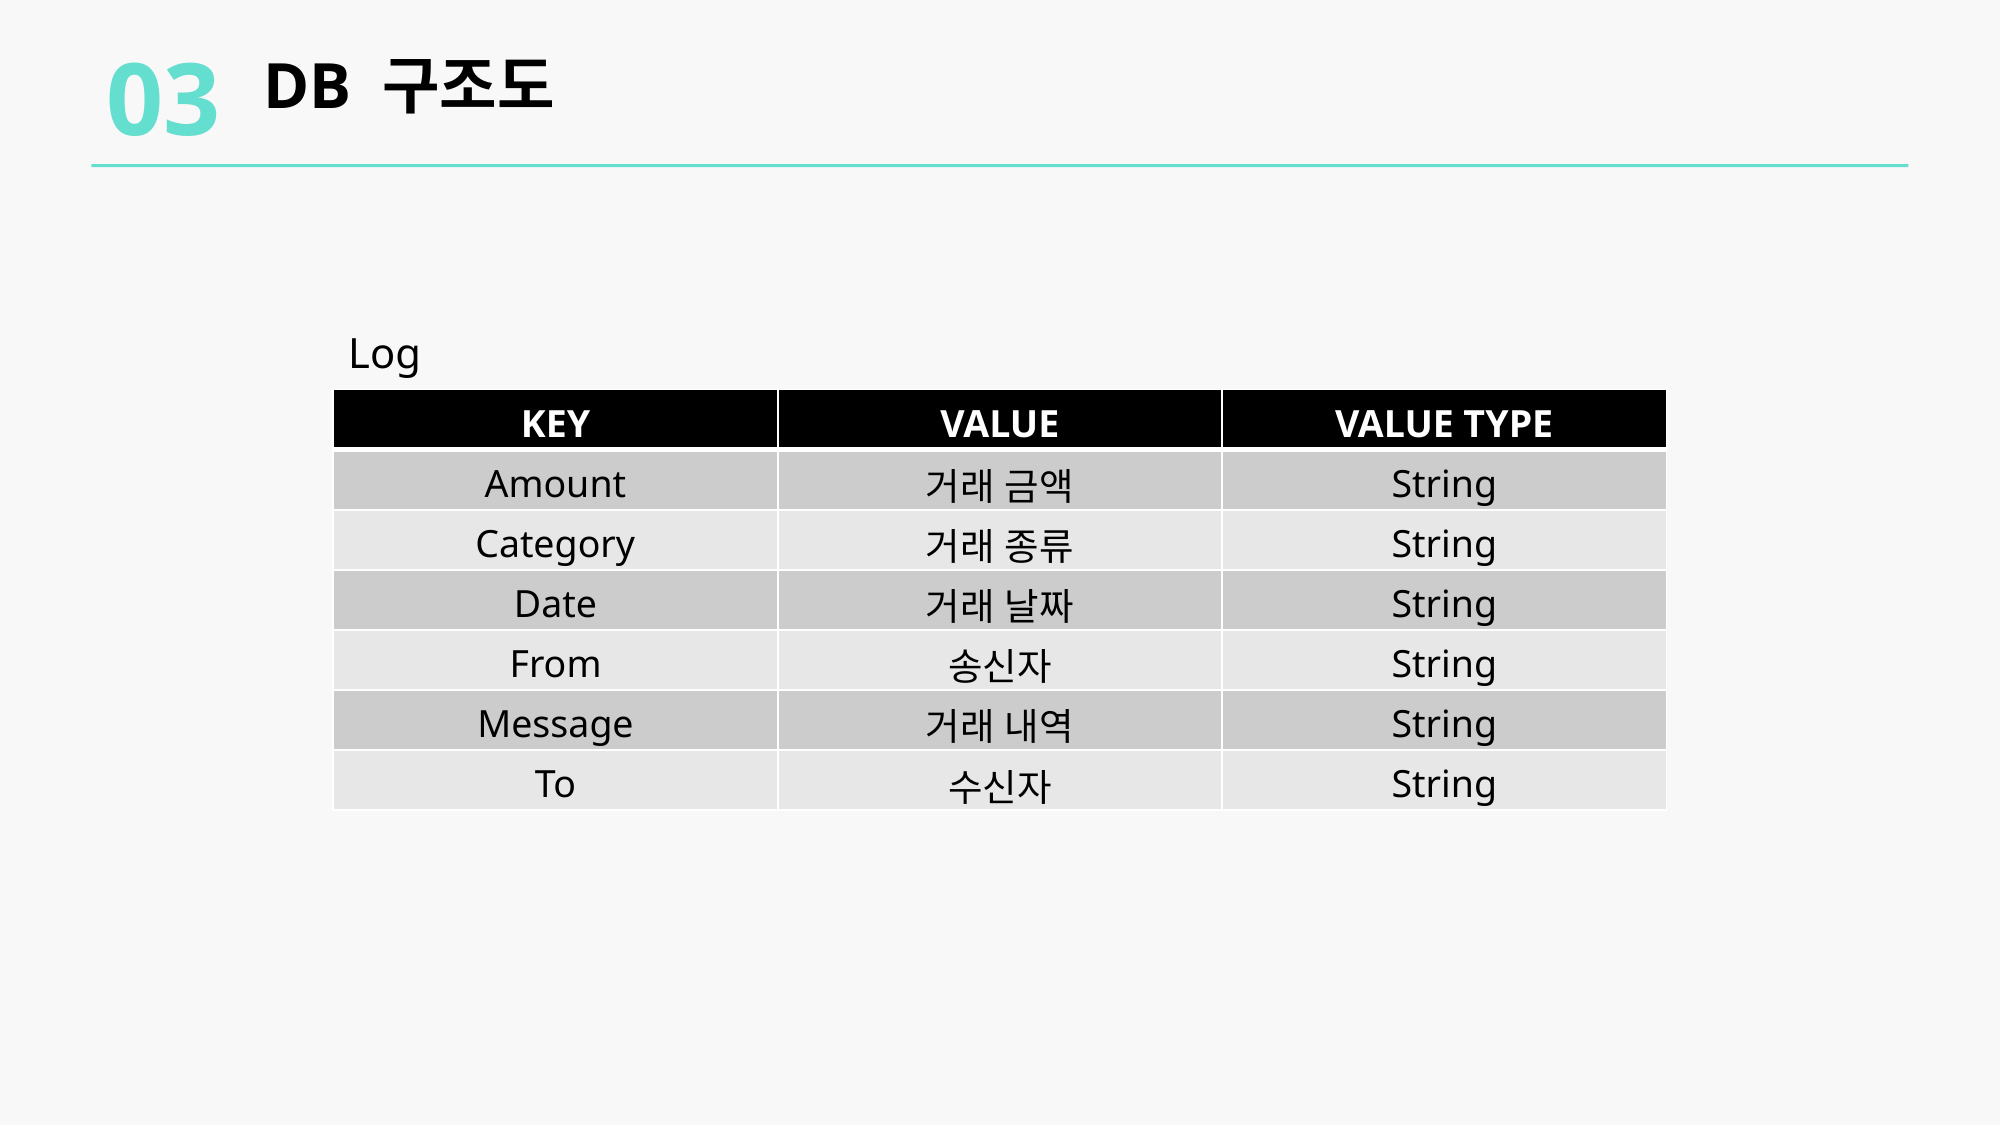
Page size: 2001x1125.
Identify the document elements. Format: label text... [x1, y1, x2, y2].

table_header VALUE TYPE [1223, 390, 1666, 447]
table_cell To [334, 751, 777, 809]
table_cell From [334, 631, 777, 689]
table_cell String [1223, 691, 1666, 749]
table_cell 송신자 [779, 631, 1221, 689]
table_cell 거래 날짜 [779, 571, 1221, 629]
table_cell 수신자 [779, 751, 1221, 809]
table_cell Category [334, 511, 777, 569]
table_cell 거래 내역 [779, 691, 1221, 749]
table_cell String [1223, 631, 1666, 689]
text_box [90, 163, 1909, 168]
table_cell String [1223, 511, 1666, 569]
table_header VALUE [779, 390, 1221, 447]
table_cell Amount [334, 452, 777, 509]
table_cell 거래 종류 [779, 511, 1221, 569]
table_cell Date [334, 571, 777, 629]
table_cell String [1223, 571, 1666, 629]
table_cell String [1223, 452, 1666, 509]
text_box DB 구조도 [248, 39, 570, 129]
table_cell String [1223, 751, 1666, 809]
text_box Log [333, 319, 653, 385]
text_box 03 [91, 27, 880, 163]
table_header KEY [334, 390, 777, 447]
table_cell 거래 금액 [779, 452, 1221, 509]
table_cell Message [334, 691, 777, 749]
